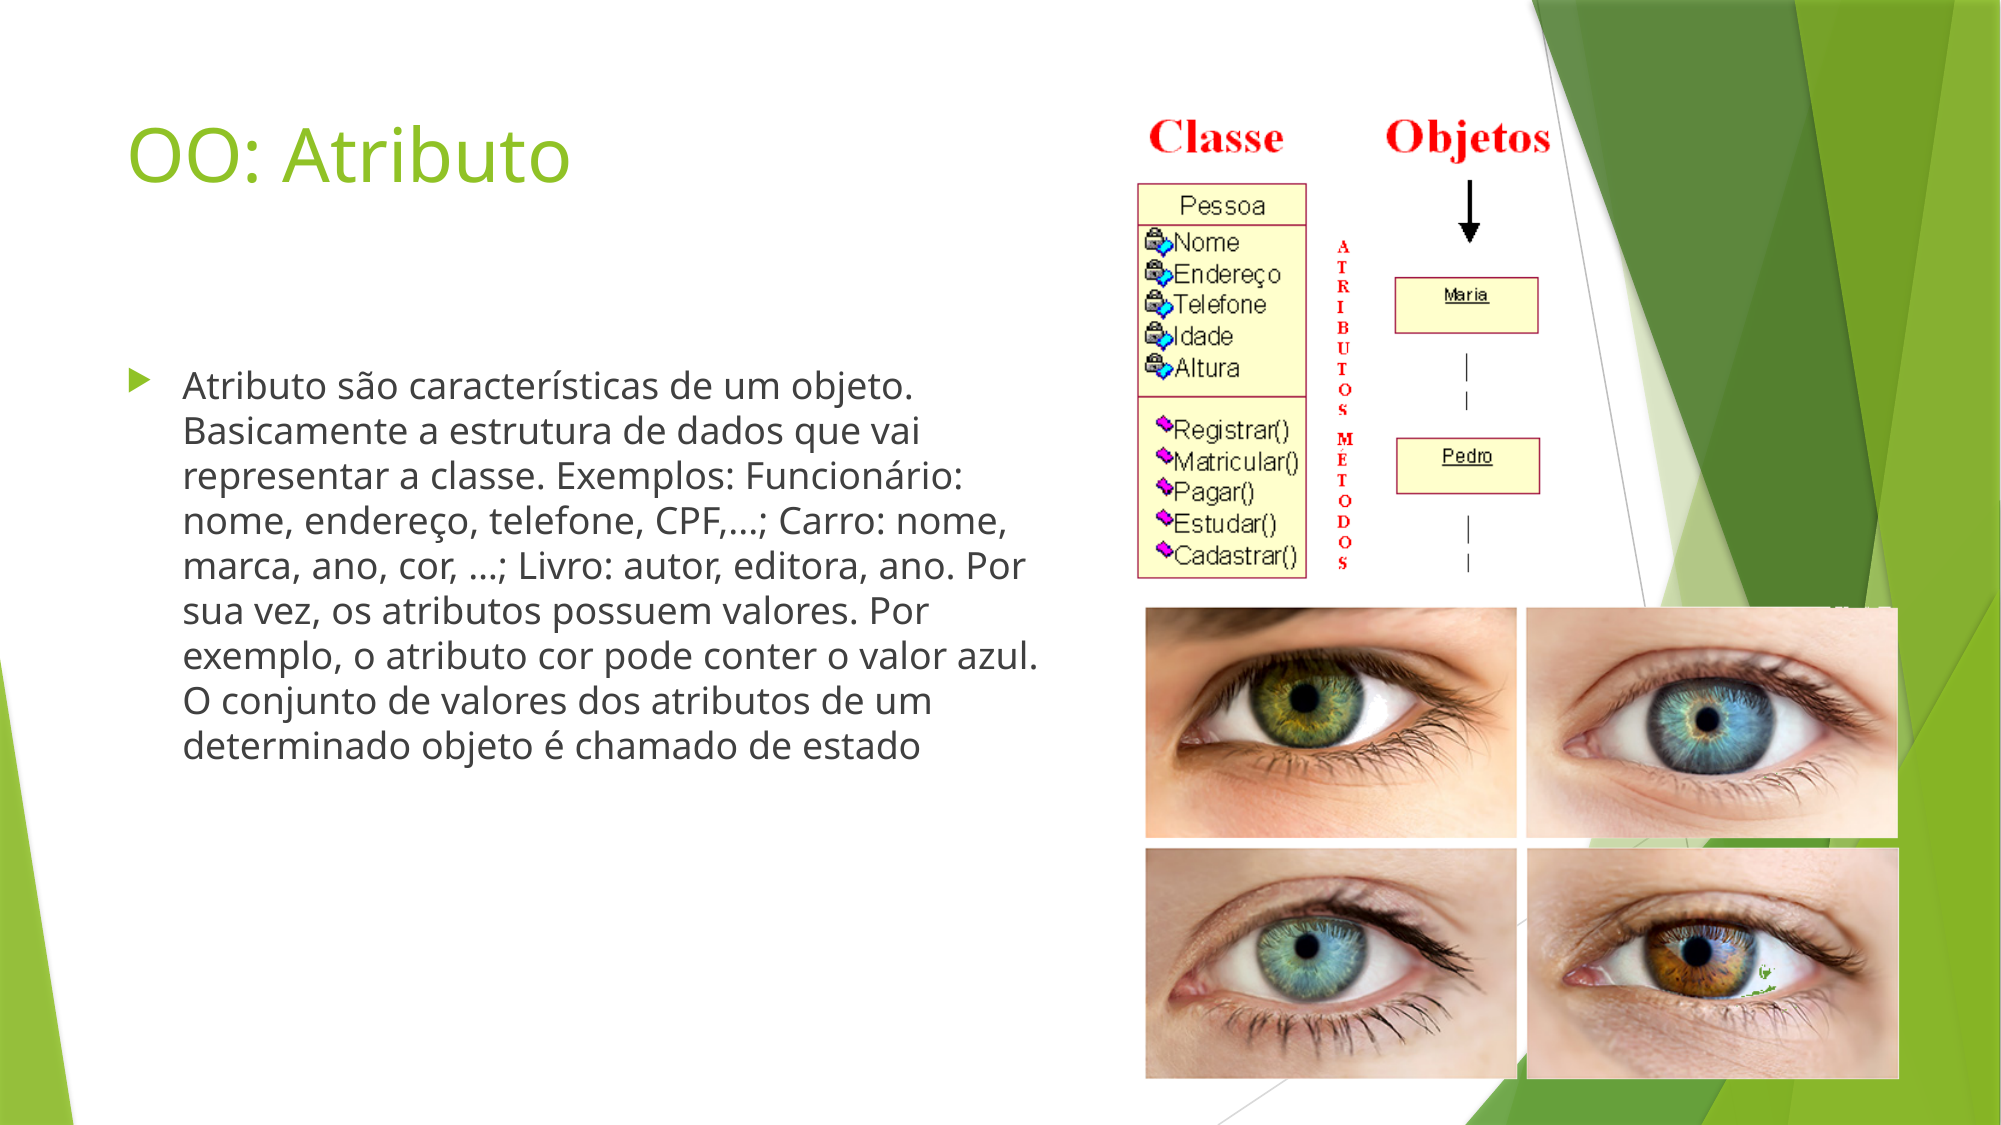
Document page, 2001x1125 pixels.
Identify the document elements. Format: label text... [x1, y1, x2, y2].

title OO: Atributo [111, 99, 1048, 317]
picture [1049, 99, 1916, 1085]
list Atributo são características de um objeto. Basicamente a estrutura de dados que vai representar a classe. Exemplos: Funcionário: nome, endereço, telefone, CPF,...; Carro: nome, marca, ano, cor, …; Livro: autor, editora, ano. Por sua vez, os atributos possuem valores. Por exemplo, o atributo cor pode conter o valor azul. O conjunto de valores dos atributos de um determinado objeto é chamado de estado [111, 354, 1090, 992]
